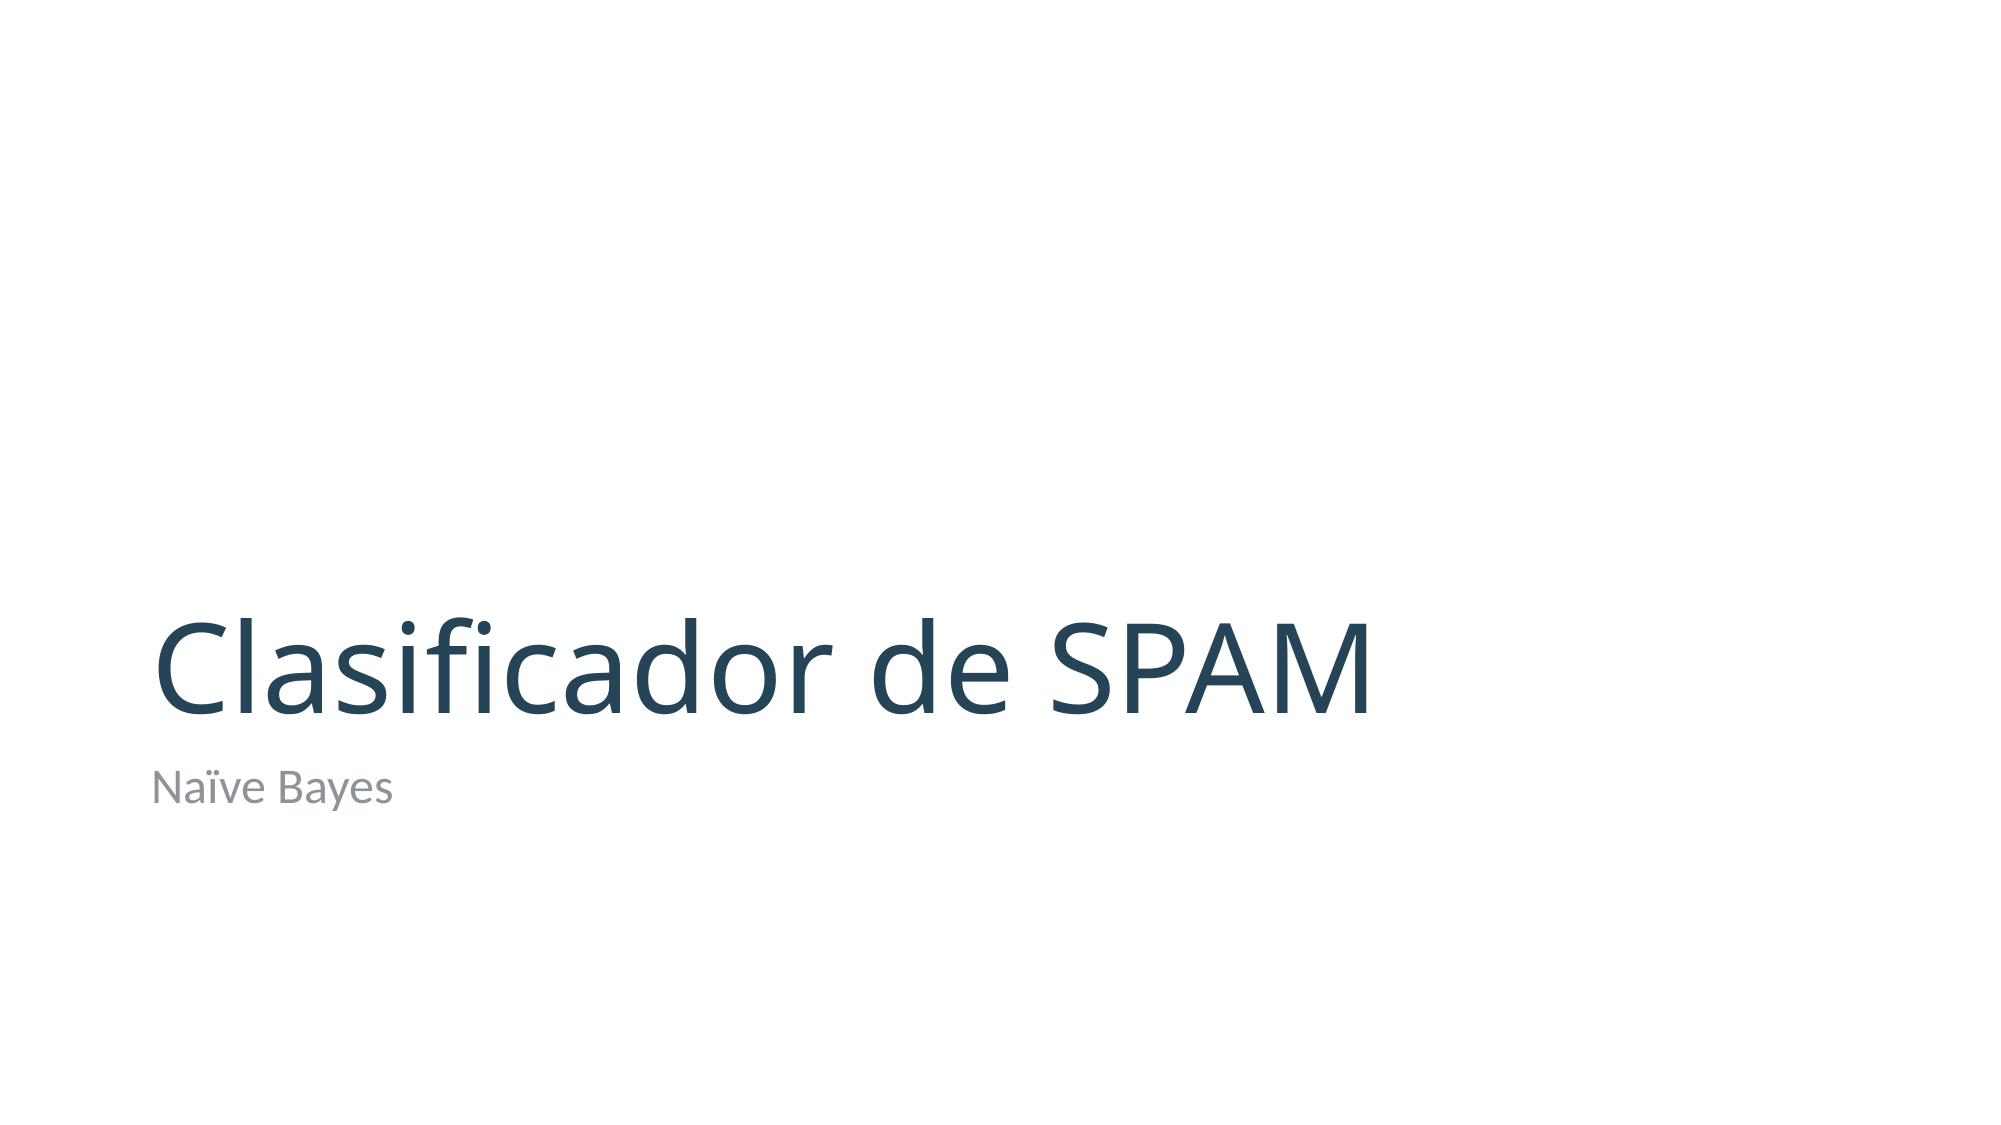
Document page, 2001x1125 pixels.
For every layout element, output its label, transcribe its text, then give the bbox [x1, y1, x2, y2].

title Clasificador de SPAM [136, 280, 1862, 749]
list Naïve Bayes [136, 752, 1862, 999]
